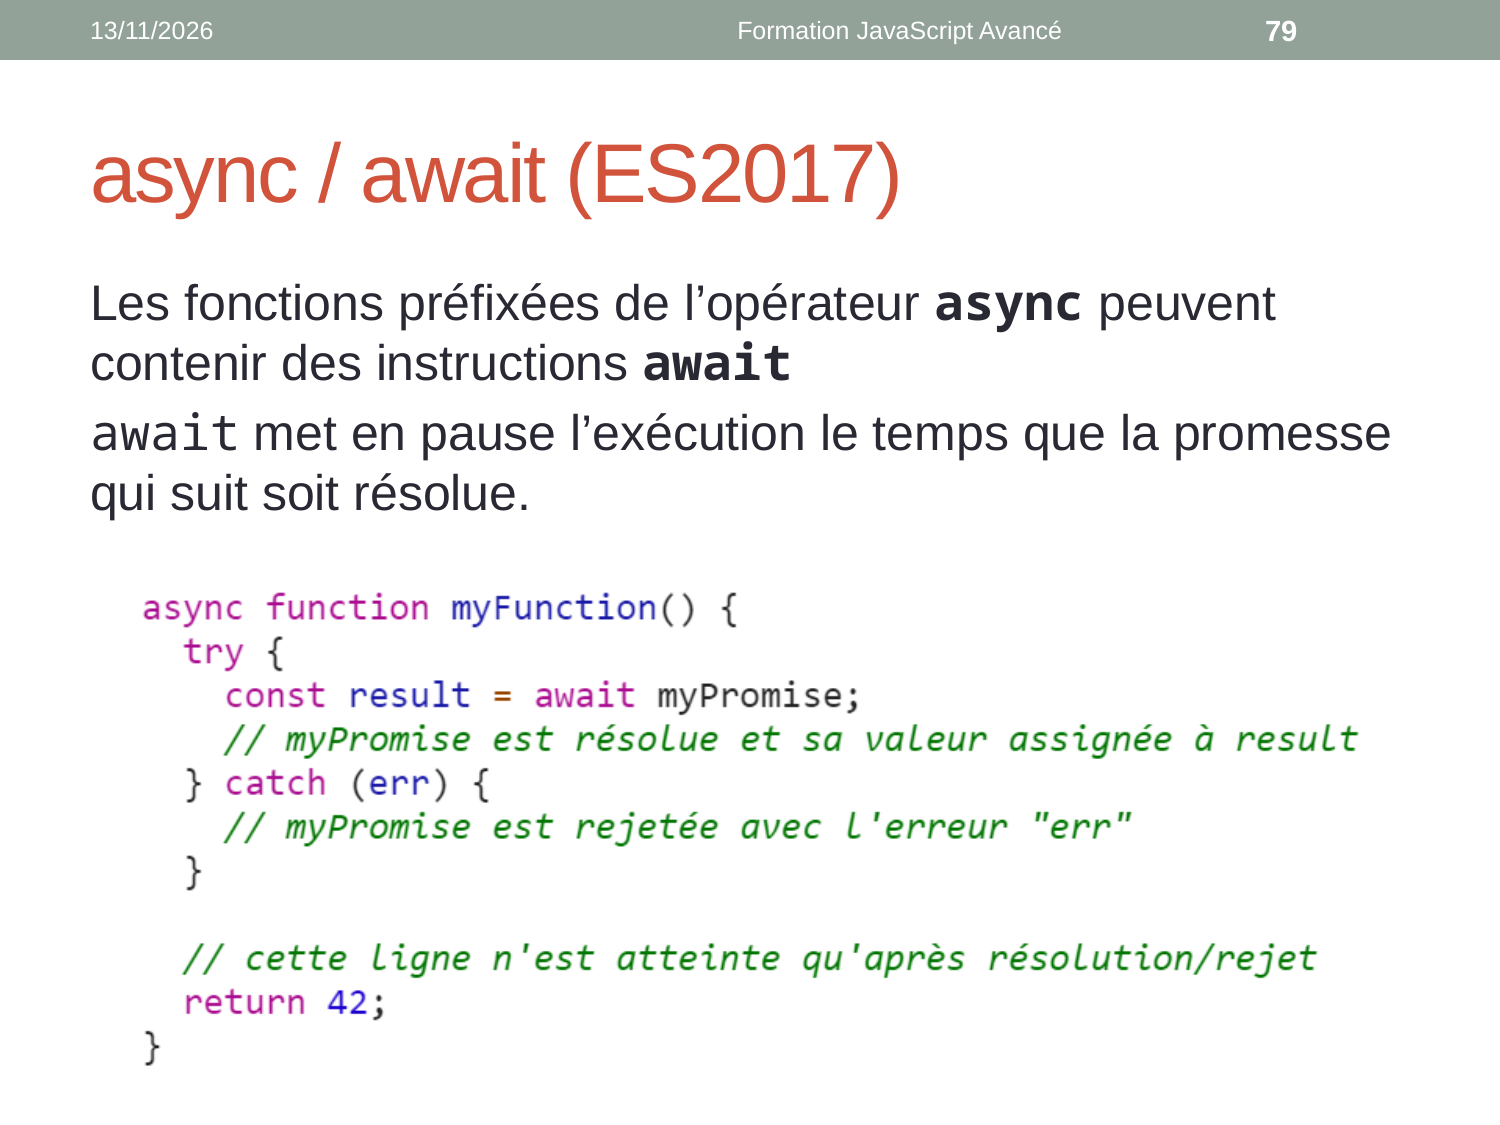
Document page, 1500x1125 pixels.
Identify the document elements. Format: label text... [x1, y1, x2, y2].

title async / await (ES2017) [75, 87, 1425, 250]
footer Formation JavaScript Avancé [562, 3, 1238, 57]
picture [123, 578, 1382, 1083]
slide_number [75, 3, 550, 57]
slide_number 79 [1250, 3, 1425, 57]
list Les fonctions préfixées de l’opérateur async peuvent contenir des instructions await await met en pause l’exécution le temps que la promesse qui suit soit résolue. [75, 262, 1471, 1063]
